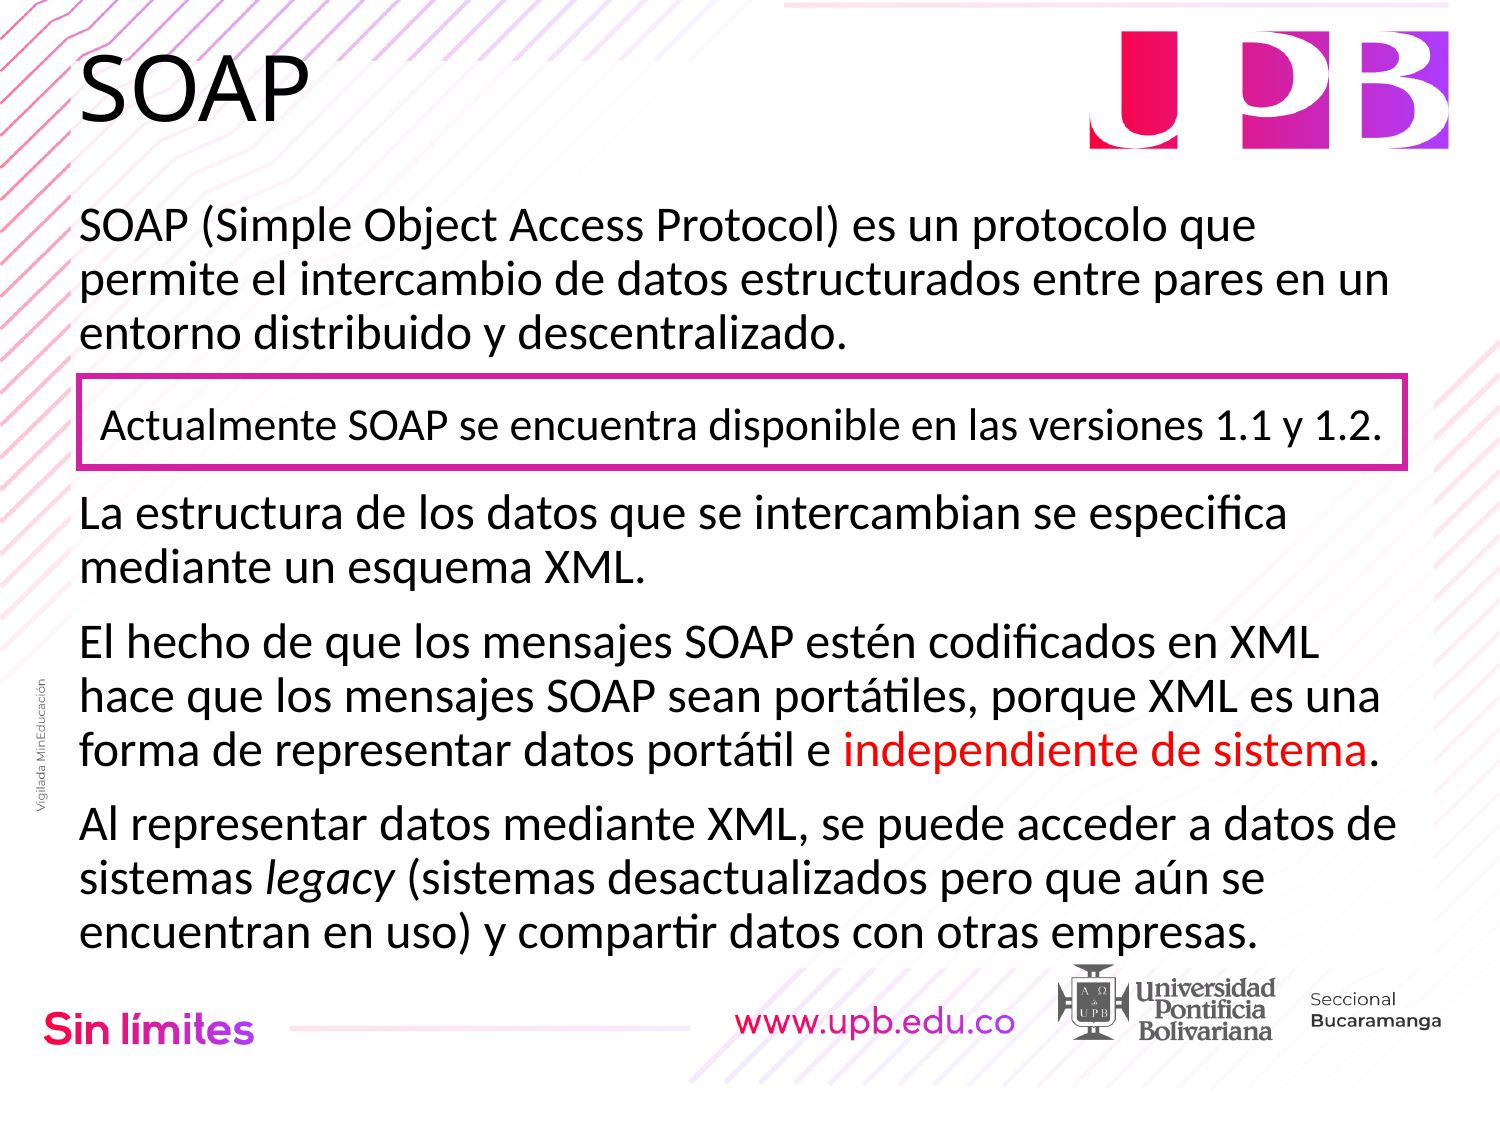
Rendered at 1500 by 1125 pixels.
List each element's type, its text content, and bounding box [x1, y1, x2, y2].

list SOAP (Simple Object Access Protocol) es un protocolo que permite el intercambio de datos estructurados entre pares en un entorno distribuido y descentralizado. La estructura de los datos que se intercambian se especifica mediante un esquema XML. El hecho de que los mensajes SOAP estén codificados en XML hace que los mensajes SOAP sean portátiles, porque XML es una forma de representar datos portátil e independiente de sistema. Al representar datos mediante XML, se puede acceder a datos de sistemas legacy (sistemas desactualizados pero que aún se encuentran en uso) y compartir datos con otras empresas. [63, 191, 1437, 1051]
picture [0, 0, 1500, 1091]
text_box Actualmente SOAP se encuentra disponible en las versiones 1.1 y 1.2. [78, 375, 1406, 469]
title SOAP [63, 0, 1358, 191]
